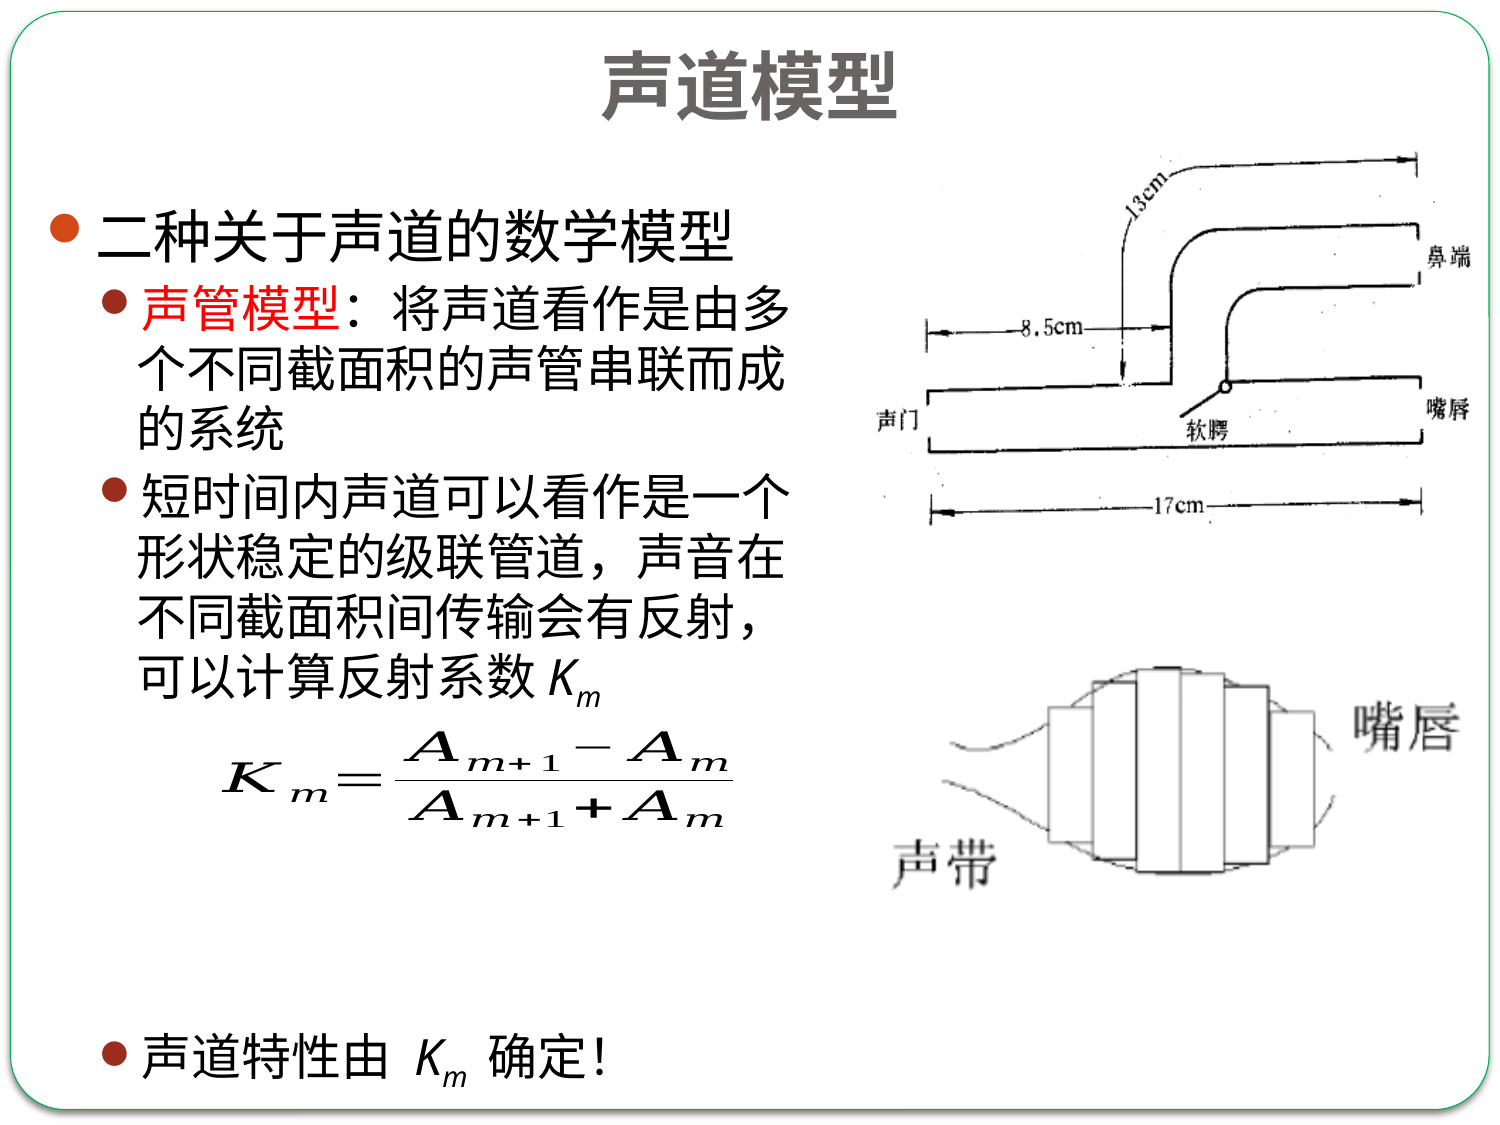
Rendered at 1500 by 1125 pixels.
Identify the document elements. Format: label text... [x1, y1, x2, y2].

text_box 二种关于声道的数学模型 声管模型：将声道看作是由多个不同截面积的声管串联而成的系统 短时间内声道可以看作是一个形状稳定的级联管道，声音在不同截面积间传输会有反射，可以计算反射系数Km 声道特性由 Km 确定！ [31, 192, 809, 976]
text_box 声道模型 [94, 32, 1407, 232]
picture [859, 125, 1483, 535]
picture [859, 644, 1479, 925]
